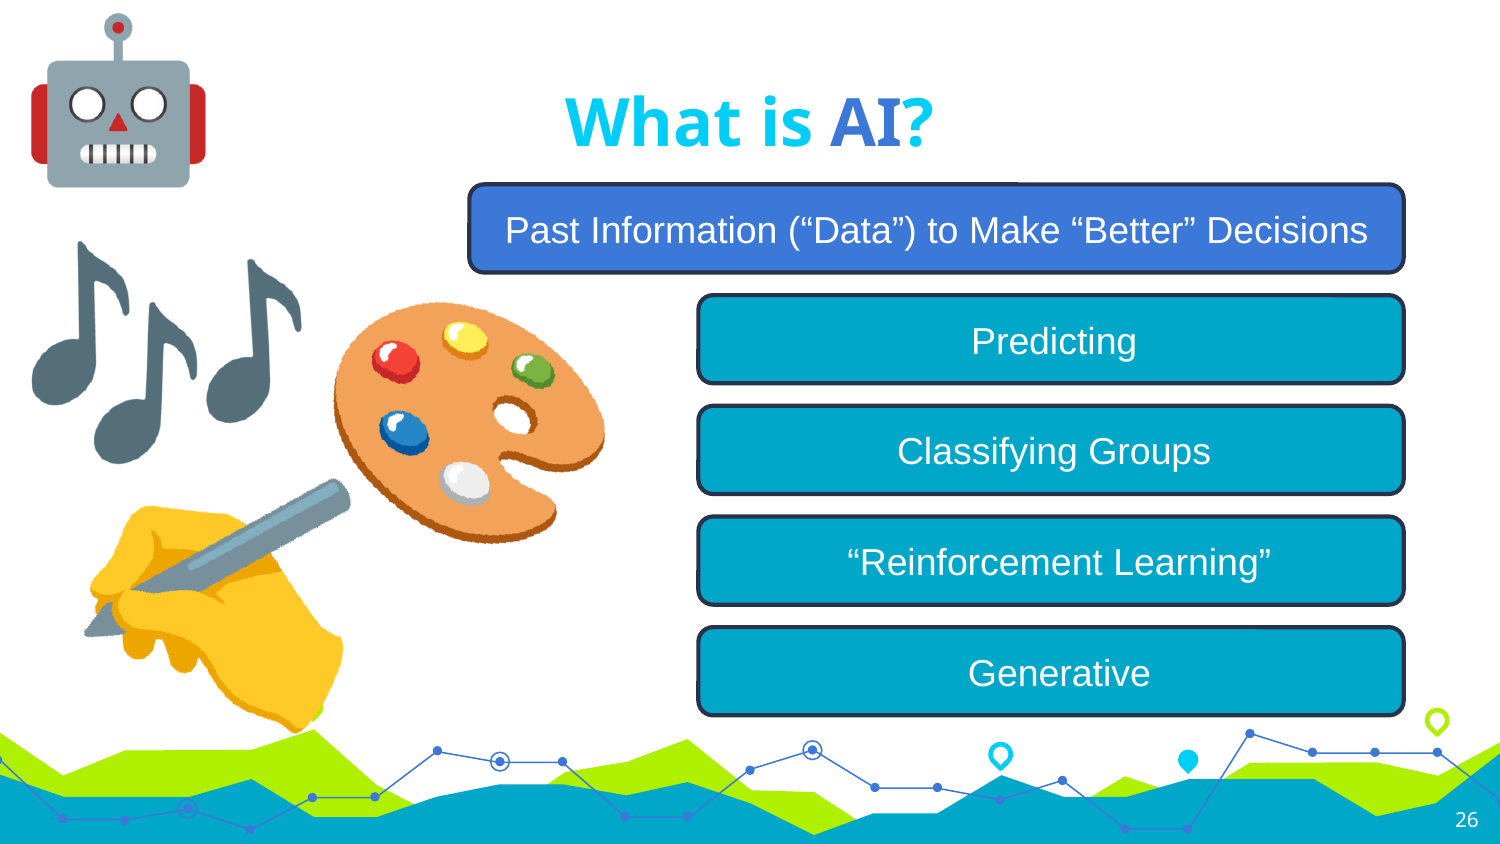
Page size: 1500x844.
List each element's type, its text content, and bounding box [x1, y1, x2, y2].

picture [25, 7, 211, 193]
picture [25, 222, 628, 759]
text_box Predicting [696, 293, 1406, 386]
slide_number 26 [1403, 791, 1494, 844]
text_box Classifying Groups [696, 403, 1406, 497]
text_box Generative [696, 625, 1406, 718]
text_box “Reinforcement Learning” [696, 514, 1406, 607]
text_box Past Information (“Data”) to Make “Better” Decisions [467, 182, 1406, 275]
text_box What is AI? [216, 39, 1324, 175]
